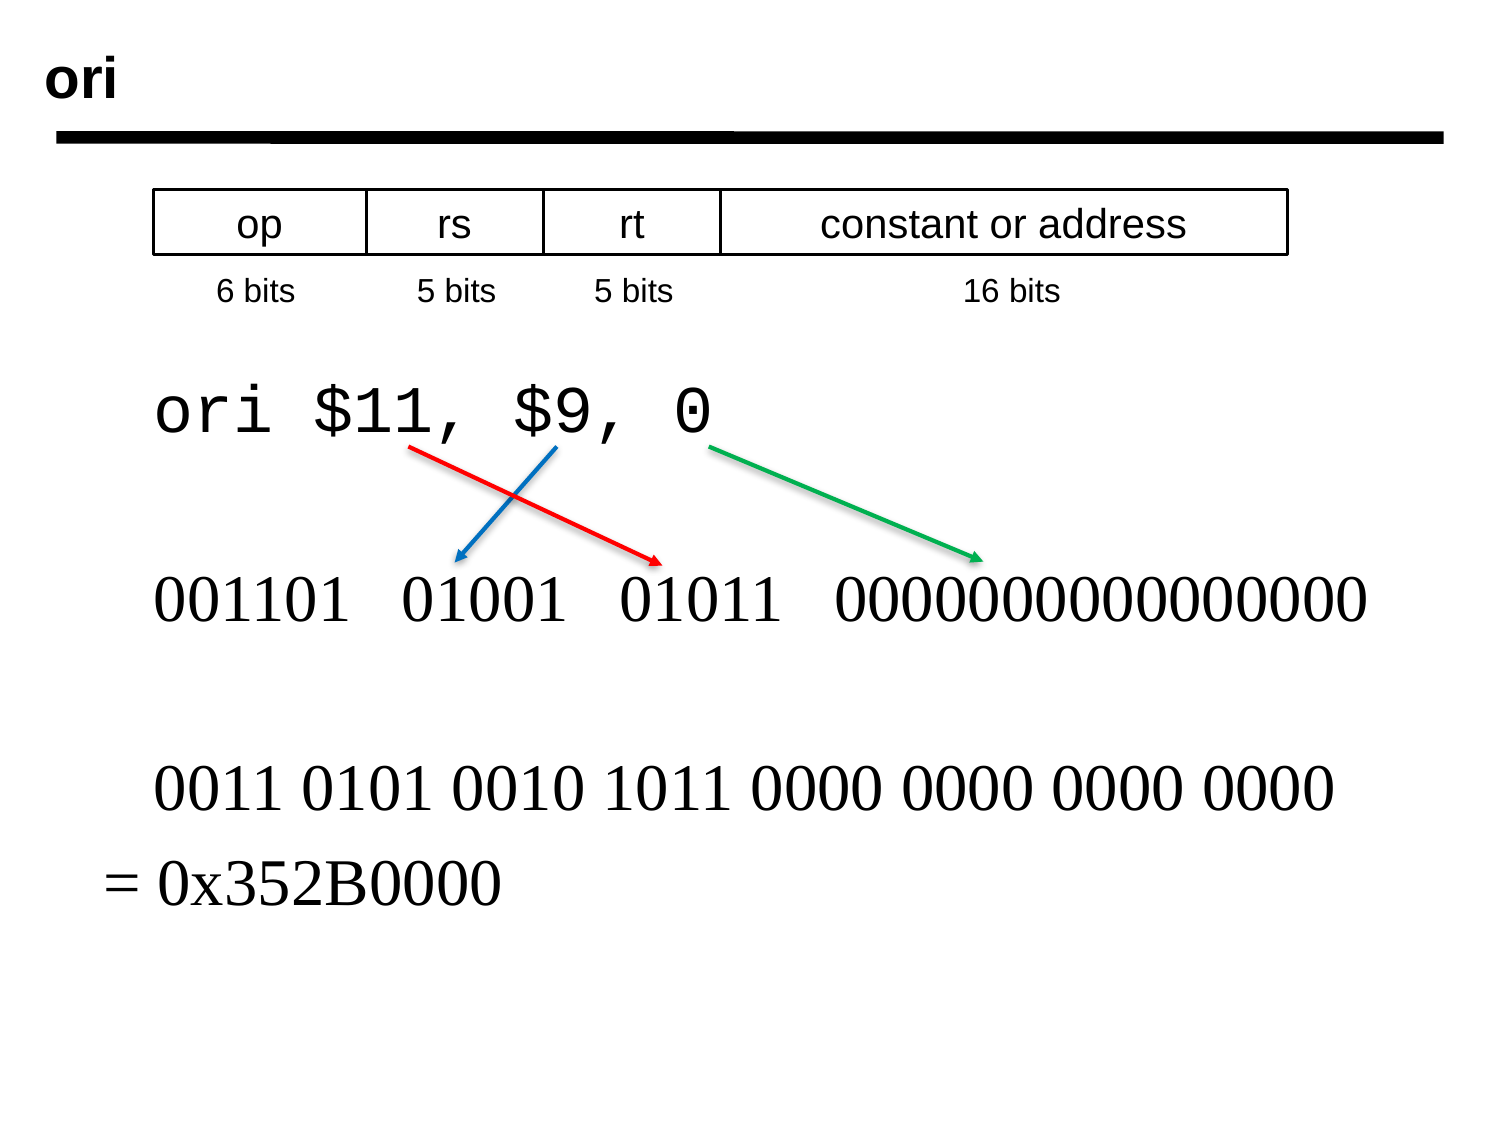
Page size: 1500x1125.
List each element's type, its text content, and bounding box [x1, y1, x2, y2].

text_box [153, 189, 1288, 313]
title ori [36, 24, 1288, 126]
list ori $11, $9, 0 001101 01001 01011 0000000000000000 0011 0101 0010 1011 0000 0000 0000 0000 = 0x352B0000 [61, 357, 1438, 1034]
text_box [708, 446, 984, 562]
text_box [408, 446, 663, 566]
